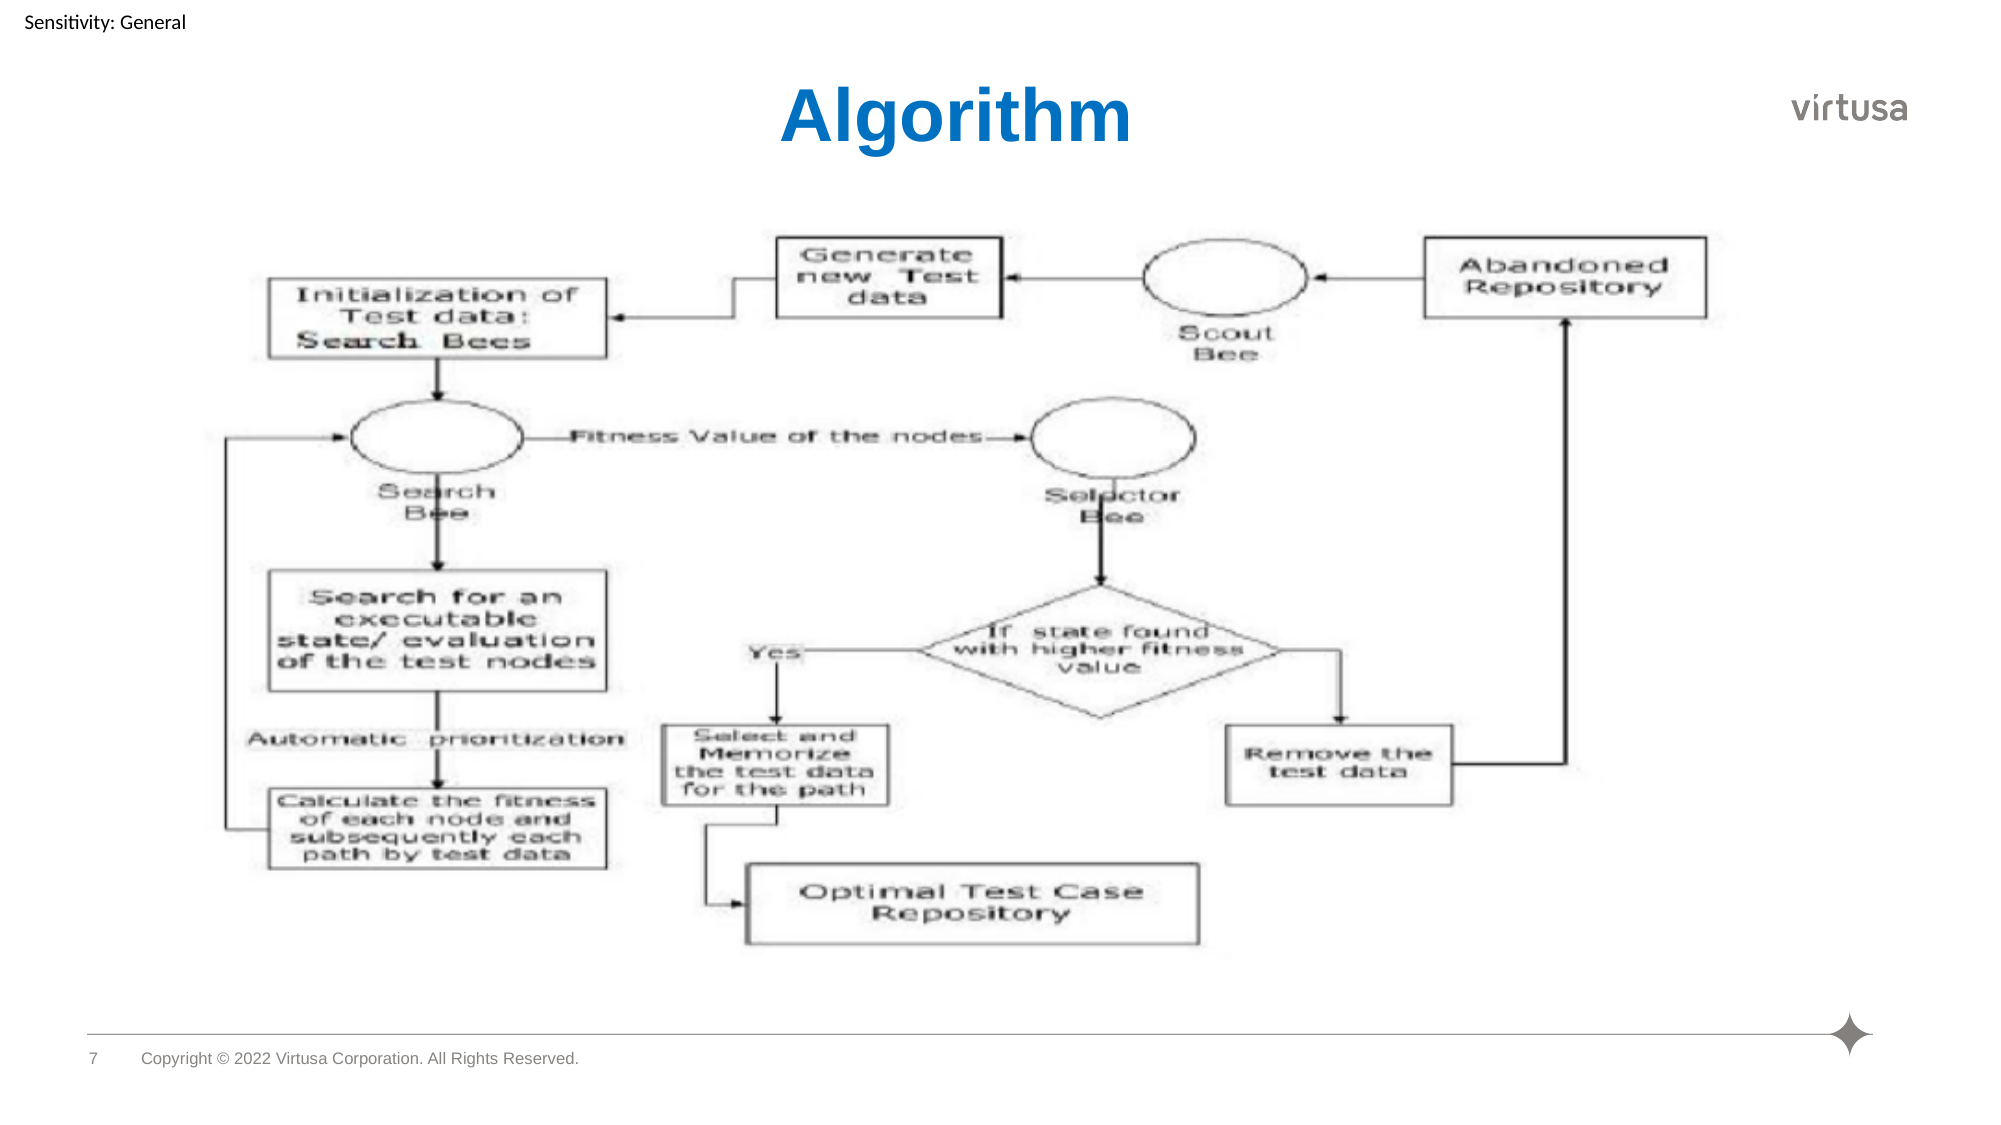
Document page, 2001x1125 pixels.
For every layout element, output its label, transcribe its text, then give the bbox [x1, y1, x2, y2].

picture [1791, 94, 1907, 121]
picture [203, 215, 1775, 961]
text_box Algorithm [290, 58, 1622, 164]
